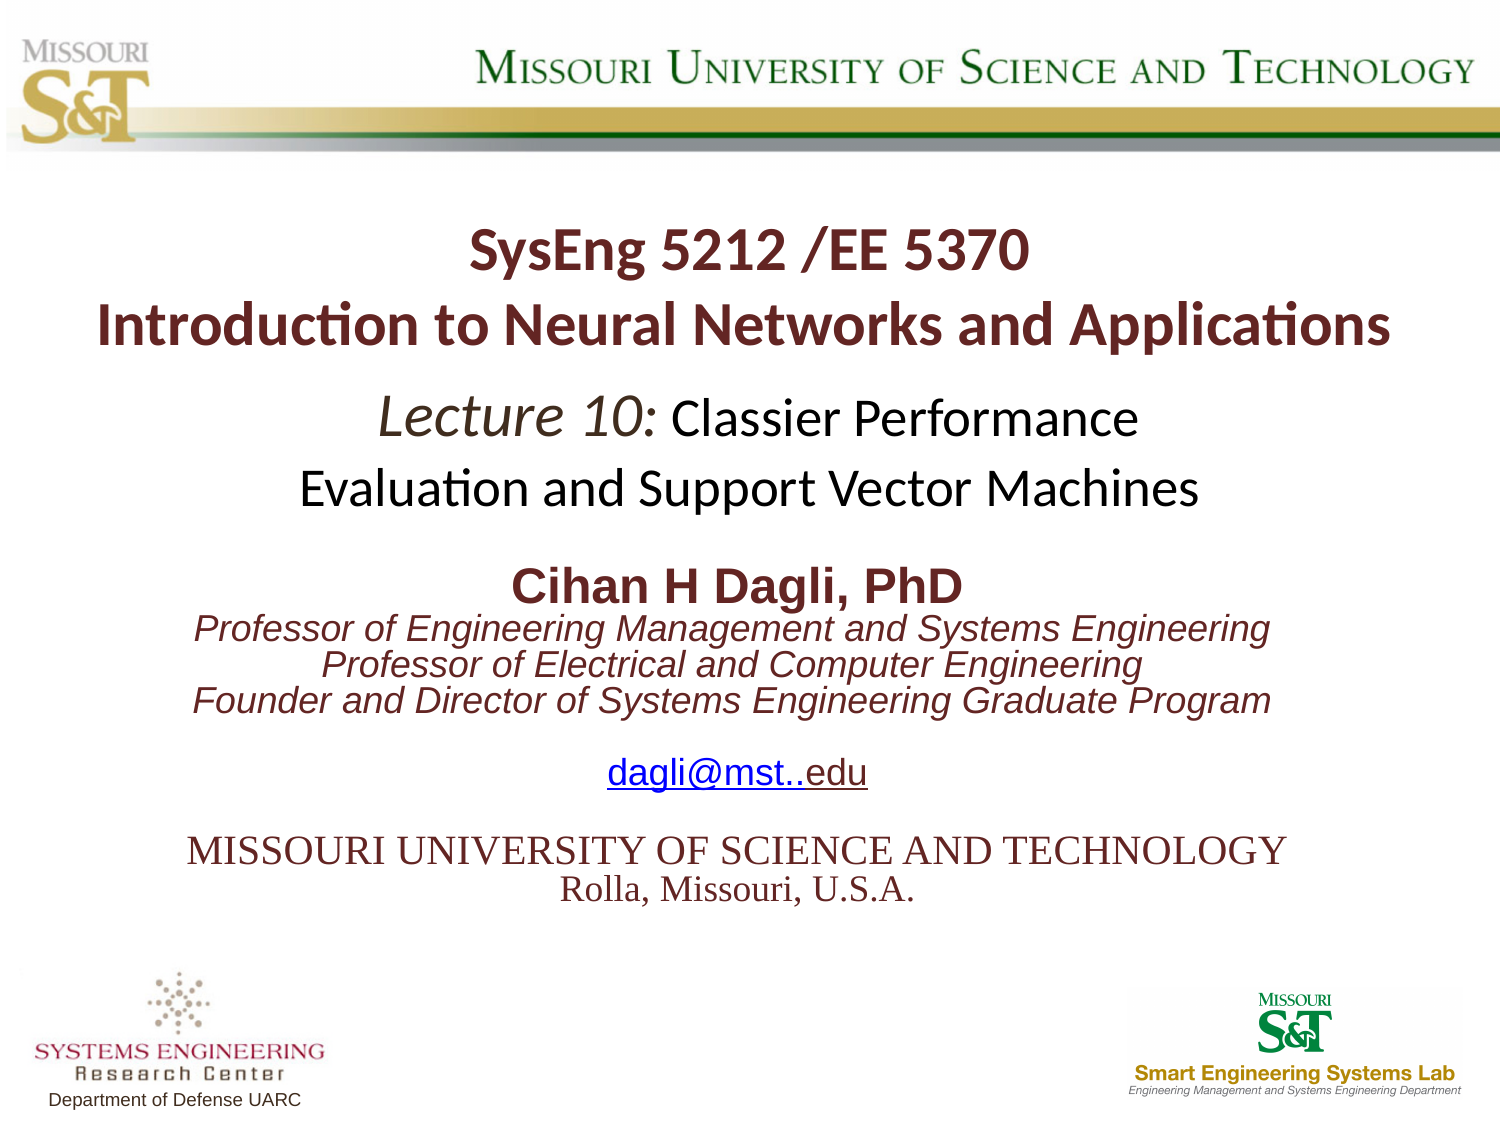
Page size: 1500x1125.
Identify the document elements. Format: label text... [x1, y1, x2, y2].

picture [19, 962, 338, 1088]
title SysEng 5212 /EE 5370 Introduction to Neural Networks and Applications Lecture 10: Classier Performance Evaluation and Support Vector Machines [0, 200, 1500, 525]
subtitle Cihan H Dagli, PhD Professor of Engineering Management and Systems Engineering Professor of Electrical and Computer Engineering Founder and Director of Systems Engineering Graduate Program dagli@mst..edu MISSOURI UNIVERSITY OF SCIENCE AND TECHNOLOGY Rolla, Missouri, U.S.A. [24, 512, 1450, 1025]
picture [6, 0, 1500, 171]
picture [1127, 987, 1463, 1100]
